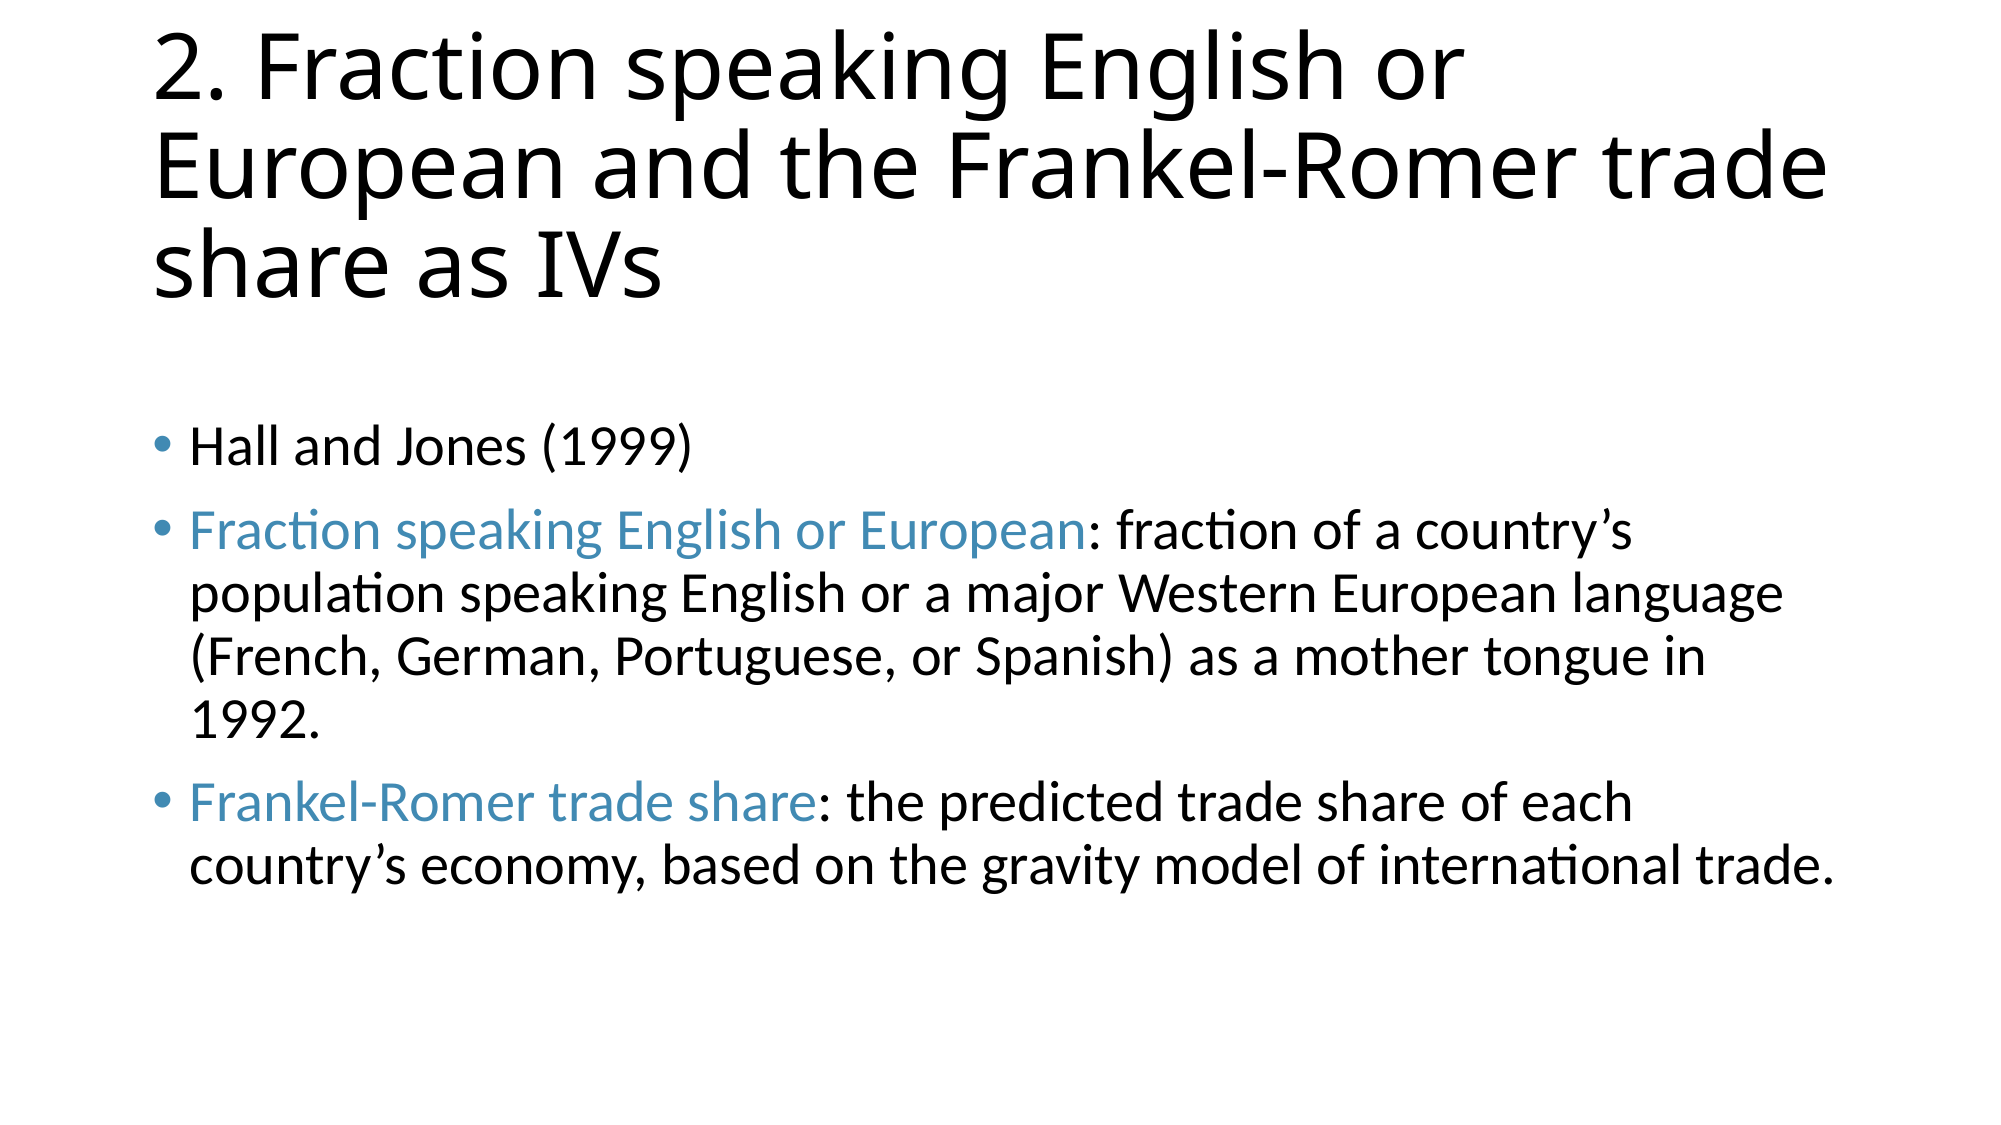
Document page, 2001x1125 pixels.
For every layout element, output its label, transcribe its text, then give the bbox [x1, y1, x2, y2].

list Hall and Jones (1999) Fraction speaking English or European: fraction of a country’s population speaking English or a major Western European language (French, German, Portuguese, or Spanish) as a mother tongue in 1992. Frankel-Romer trade share: the predicted trade share of each country’s economy, based on the gravity model of international trade. [137, 299, 1863, 1014]
title 2. Fraction speaking English or European and the Frankel-Romer trade share as IVs [137, 59, 1863, 278]
